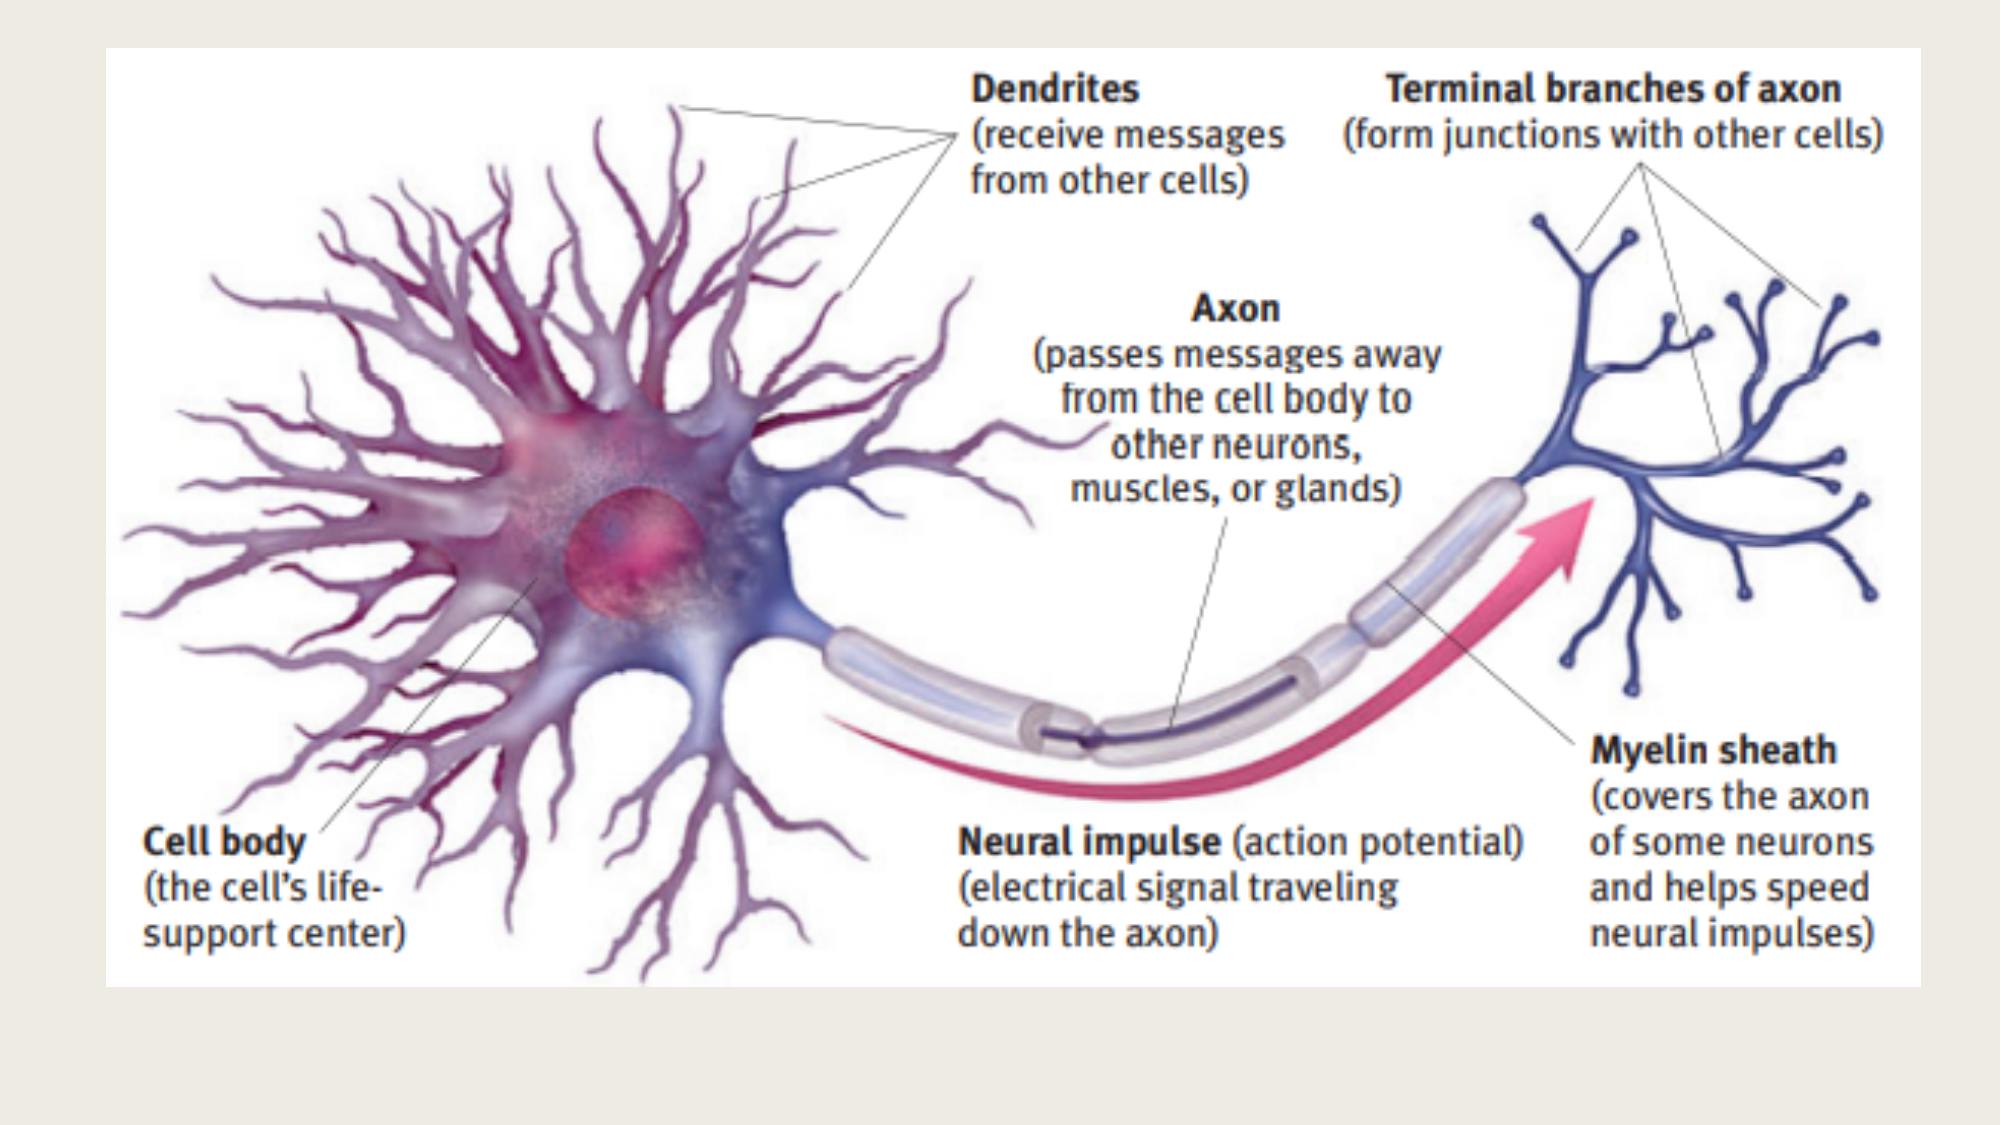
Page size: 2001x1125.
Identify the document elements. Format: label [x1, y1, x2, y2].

picture [106, 48, 1921, 988]
